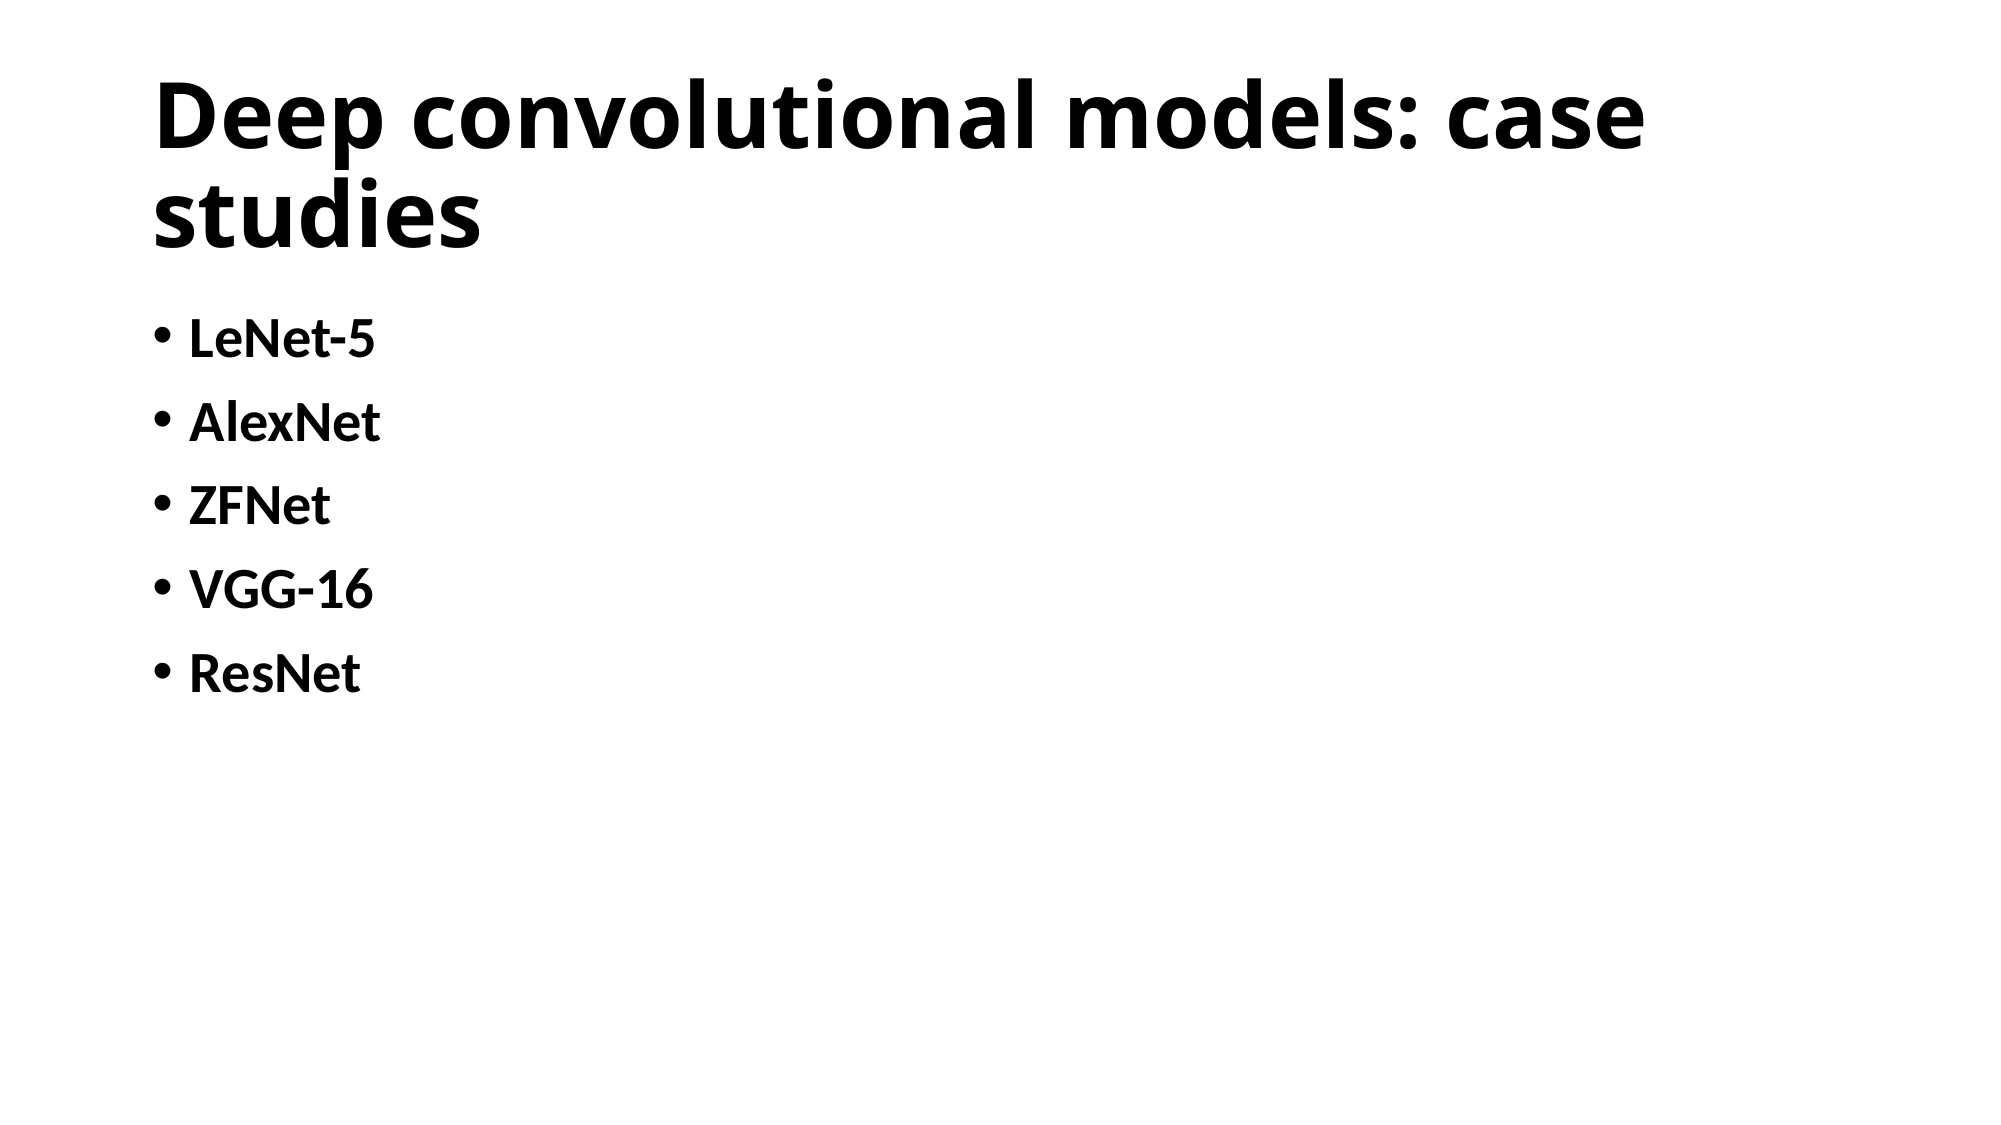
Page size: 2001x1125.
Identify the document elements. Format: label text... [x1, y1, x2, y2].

list LeNet-5 AlexNet ZFNet VGG-16 ResNet [137, 299, 1863, 1014]
title Deep convolutional models: case studies [137, 59, 1863, 278]
